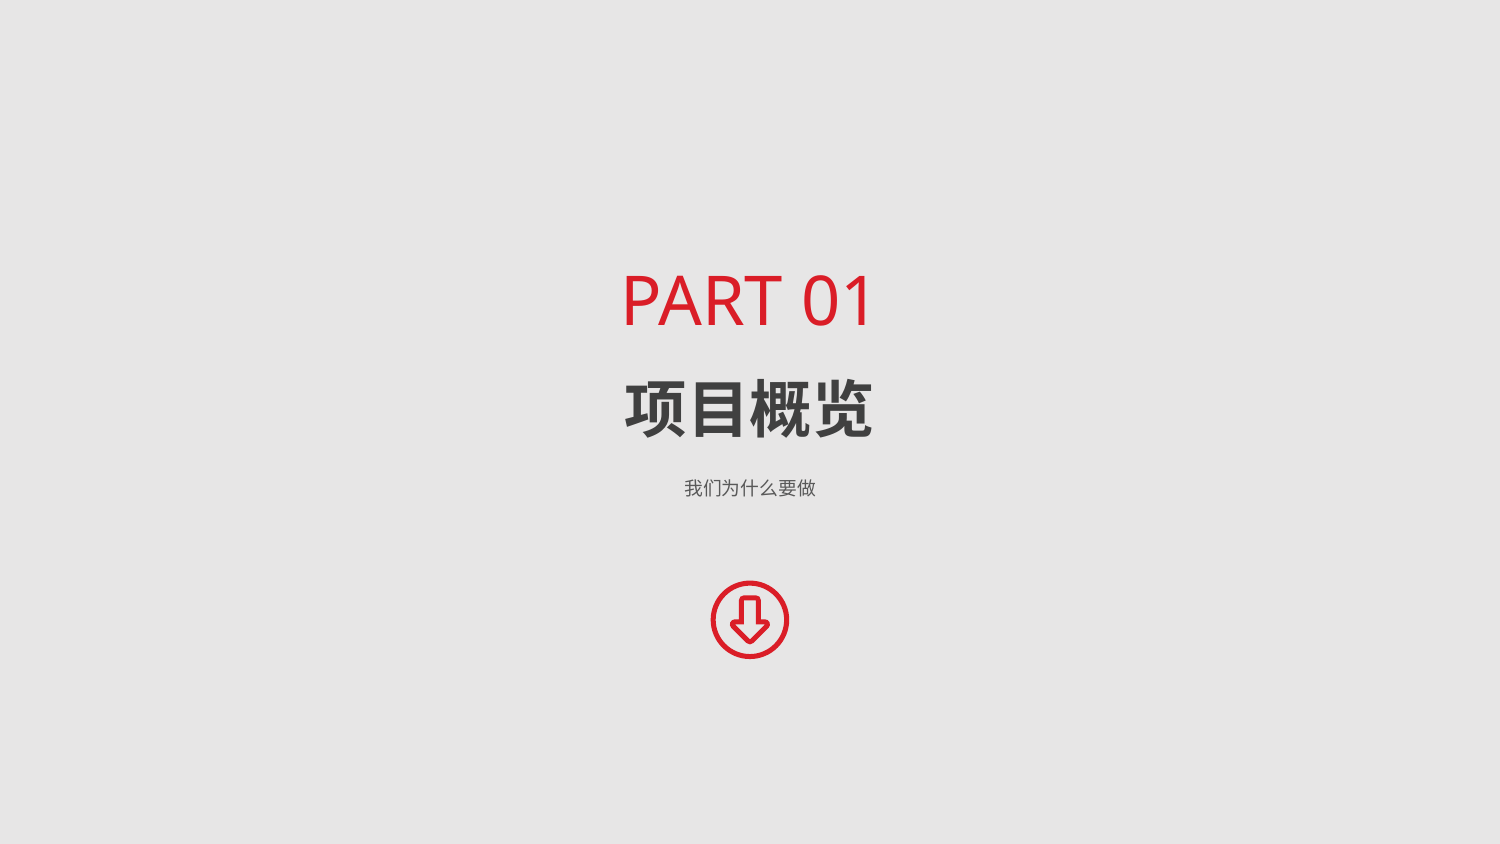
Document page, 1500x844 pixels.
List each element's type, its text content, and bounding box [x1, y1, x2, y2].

text_box [709, 579, 791, 661]
text_box 我们为什么要做 [401, 466, 1099, 507]
text_box PART 01 [561, 238, 939, 347]
text_box 项目概览 [467, 352, 1033, 453]
